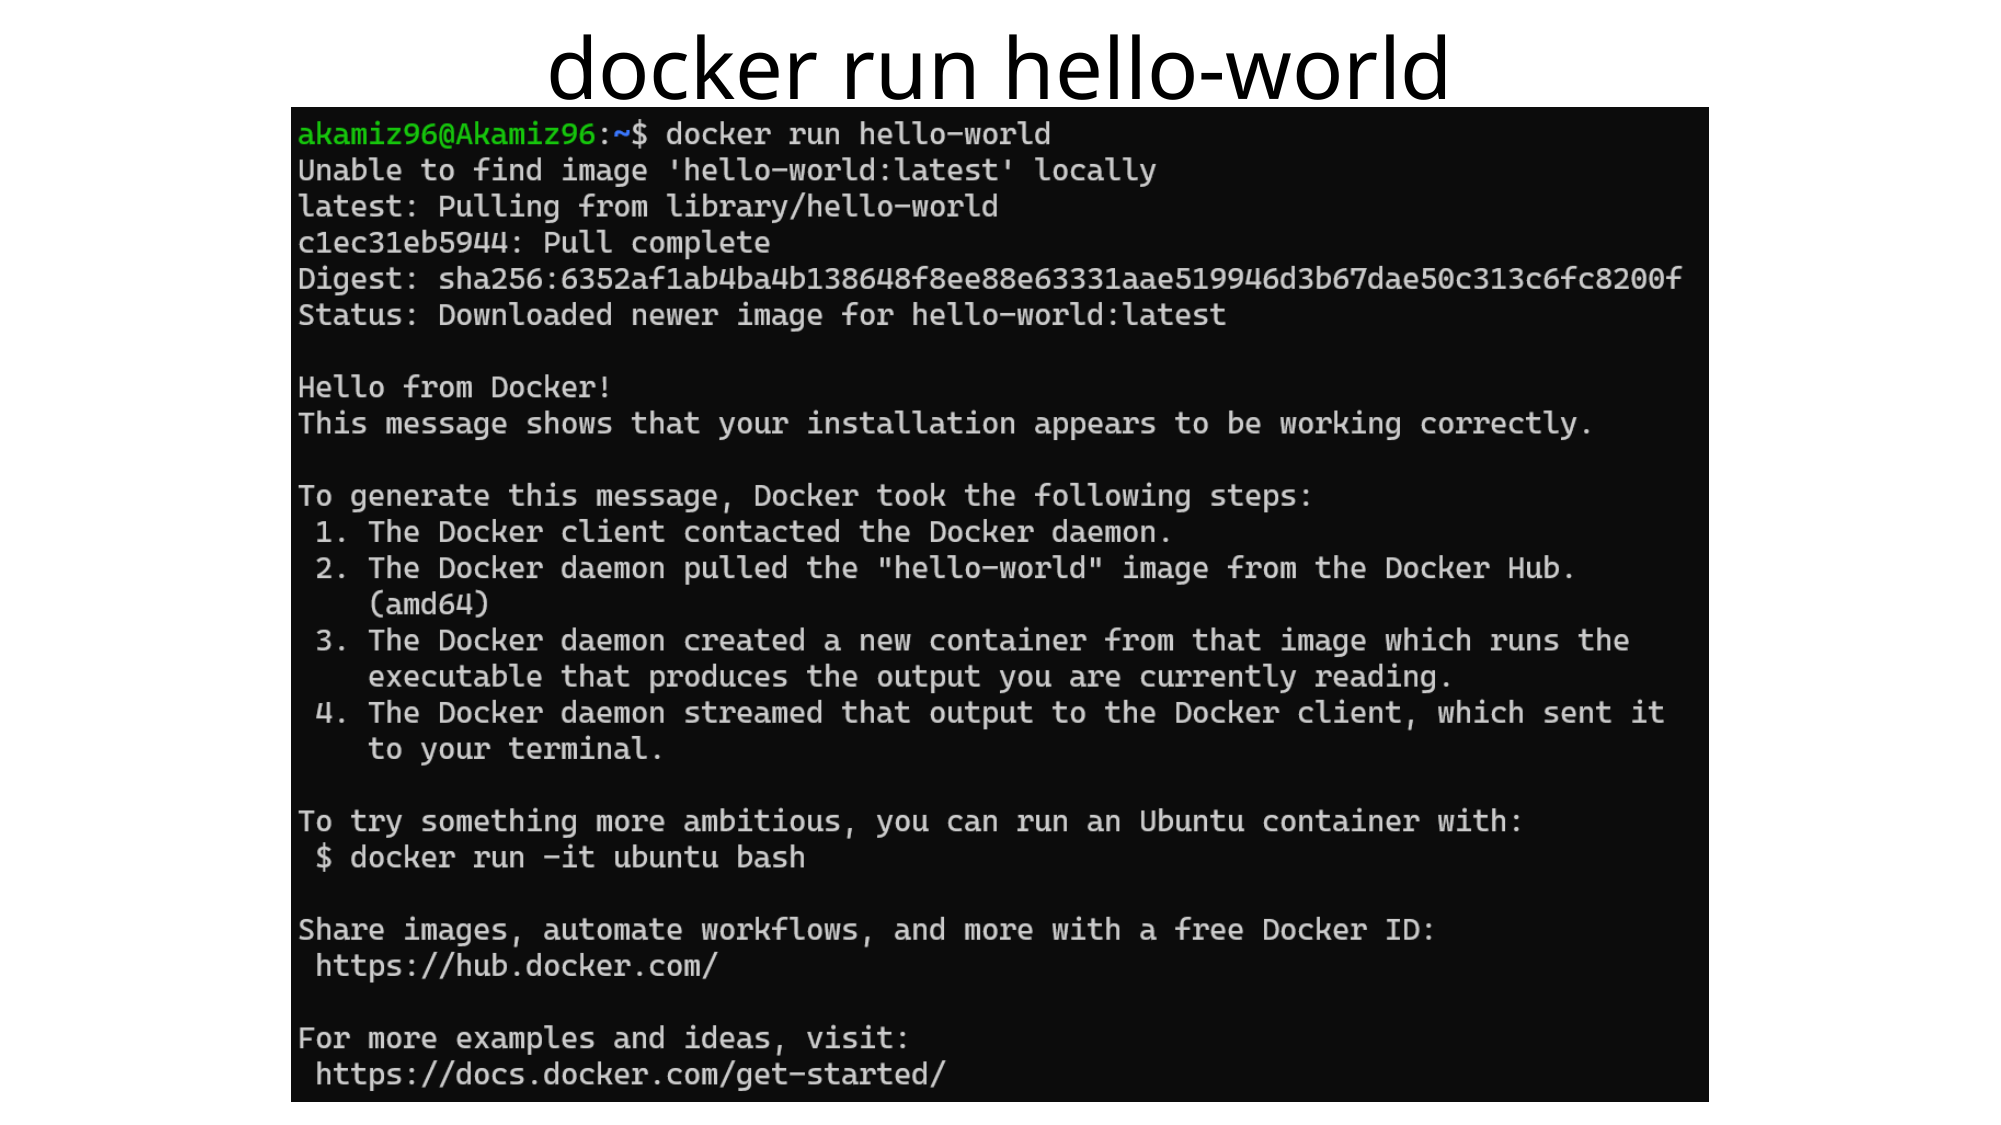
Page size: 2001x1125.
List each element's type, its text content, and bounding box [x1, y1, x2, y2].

text_box docker run hello-world [0, 18, 2000, 127]
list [291, 107, 1709, 1102]
